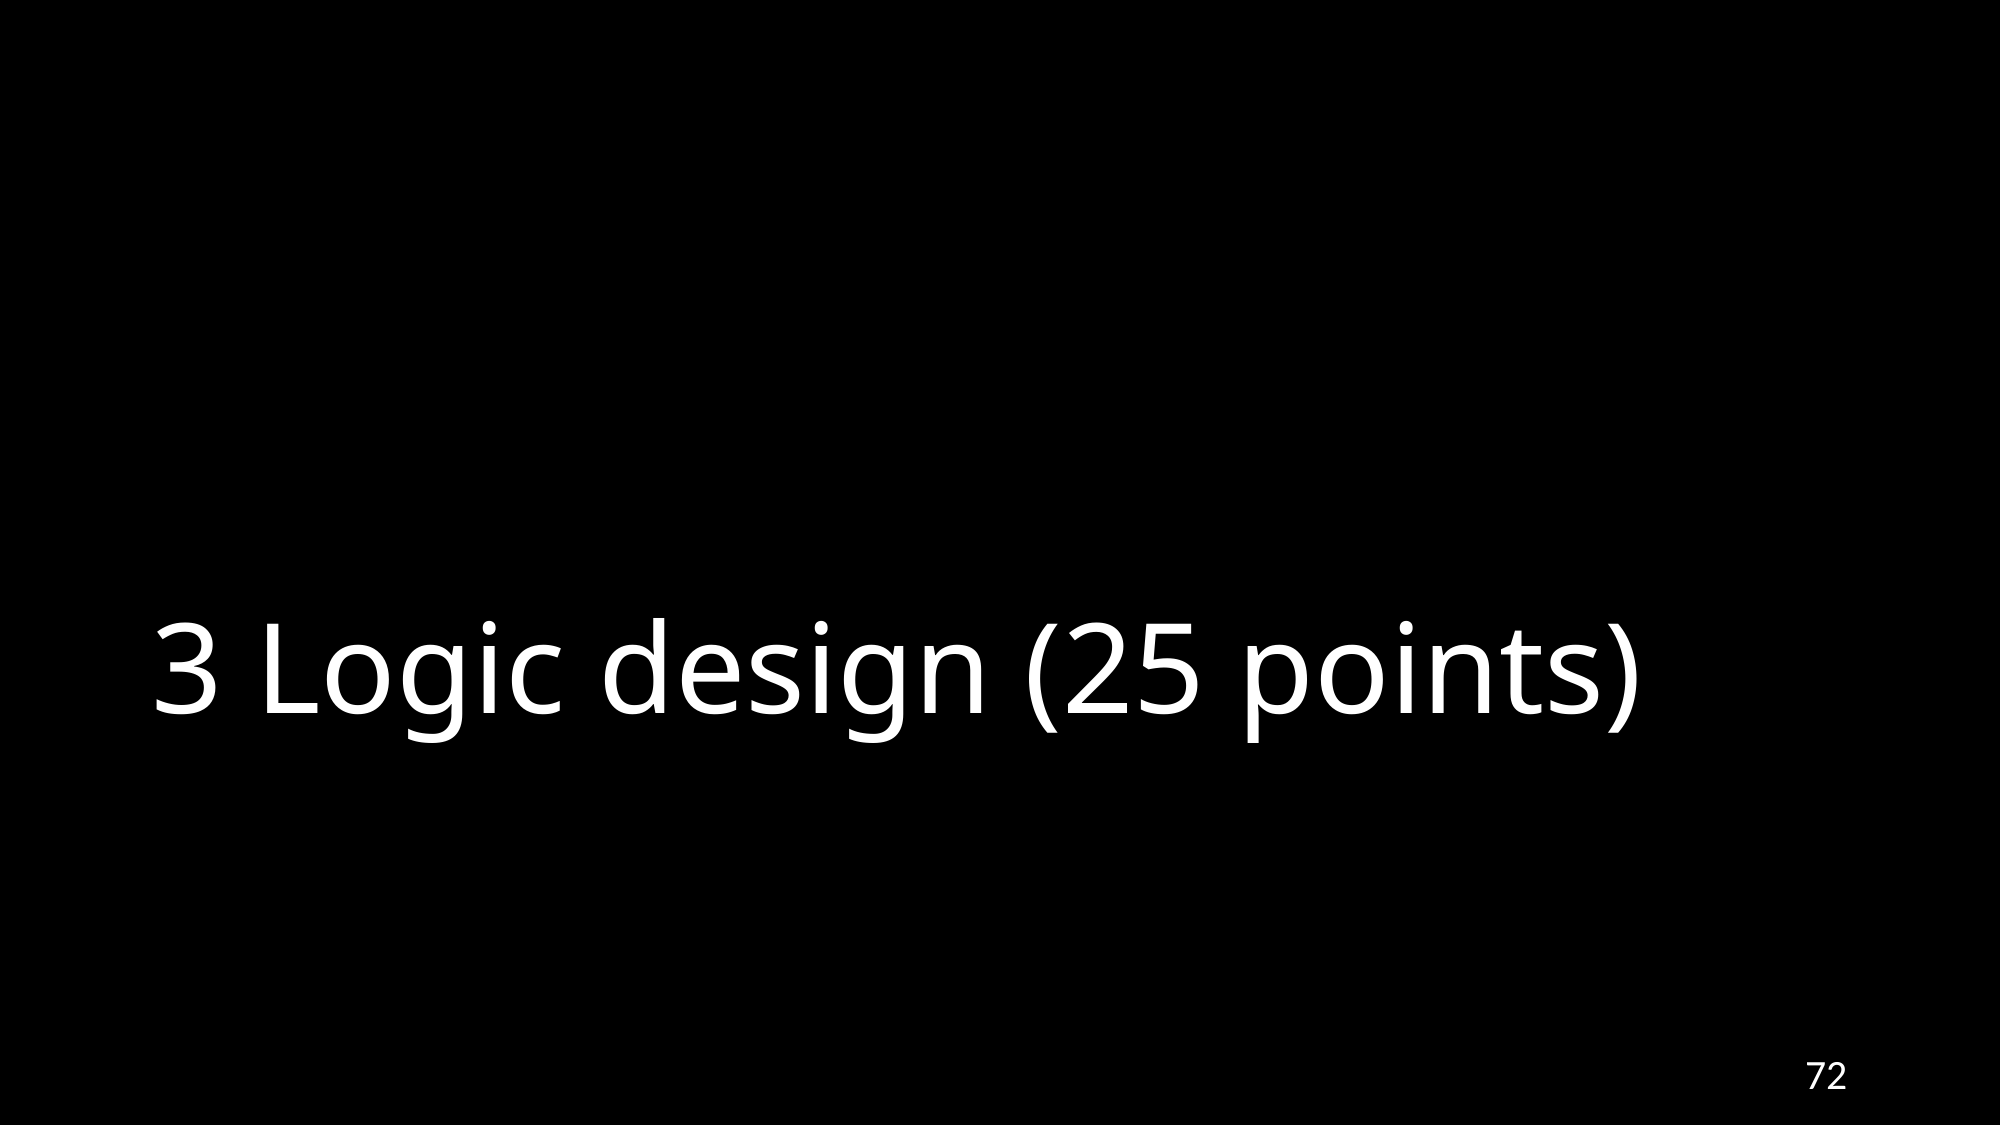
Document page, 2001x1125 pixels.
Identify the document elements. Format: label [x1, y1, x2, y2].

slide_number [1412, 1042, 1863, 1103]
title [136, 280, 1862, 749]
